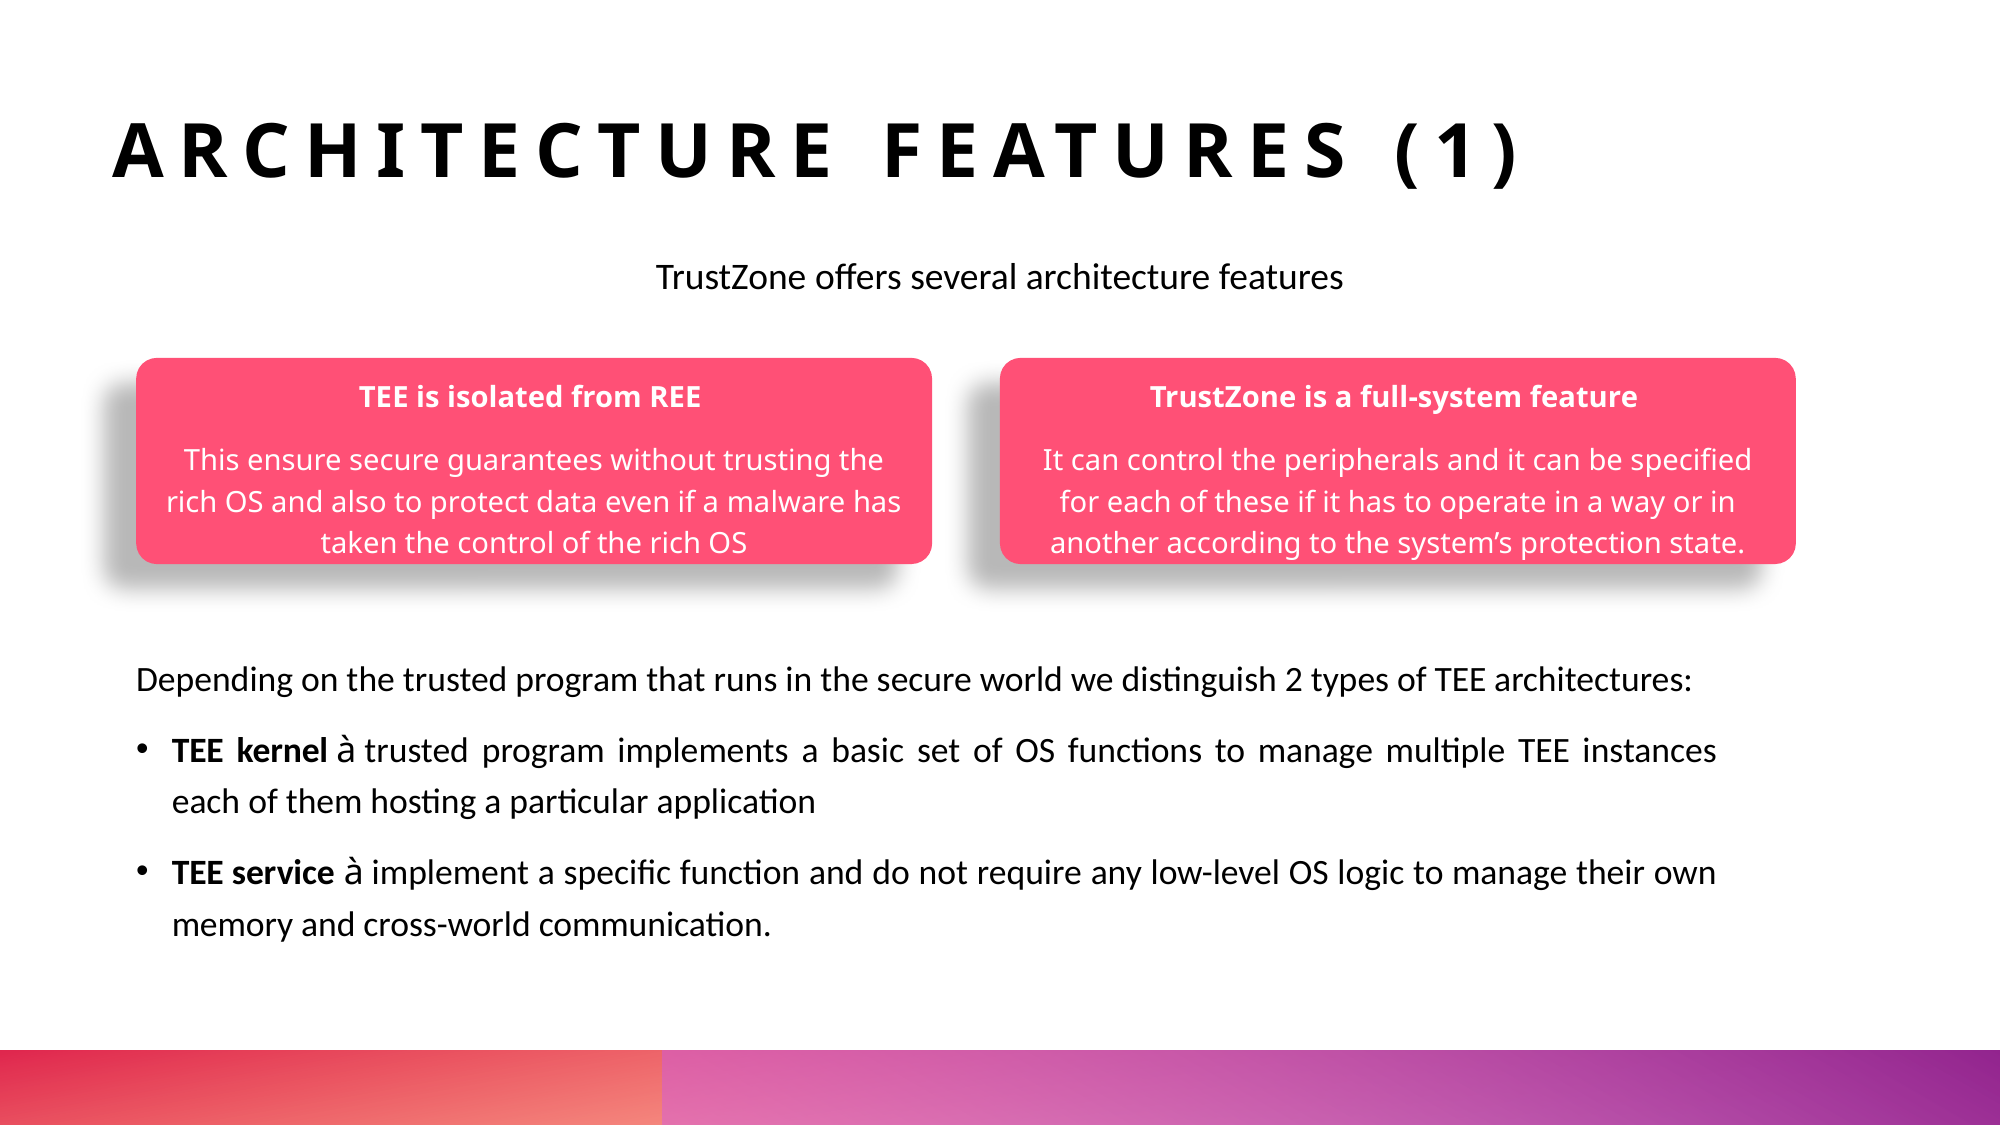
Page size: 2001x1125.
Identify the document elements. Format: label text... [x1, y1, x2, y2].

title architecture features (1) [112, 68, 1793, 193]
text_box TrustZone offers several architecture features [315, 244, 1685, 304]
text_box TrustZone is a full-system feature It can control the peripherals and it can be specified for each of these if it has to operate in a way or in another according to the system’s protection state. [999, 357, 1796, 565]
list Depending on the trusted program that runs in the secure world we distinguish 2 types of TEE architectures: TEE kernel à trusted program implements a basic set of OS functions to manage multiple TEE instances each of them hosting a particular application TEE service à implement a specific function and do not require any low-level OS logic to manage their own memory and cross-world communication. [136, 647, 1719, 995]
text_box TEE is isolated from REE This ensure secure guarantees without trusting the rich OS and also to protect data even if a malware has taken the control of the rich OS [136, 357, 933, 565]
